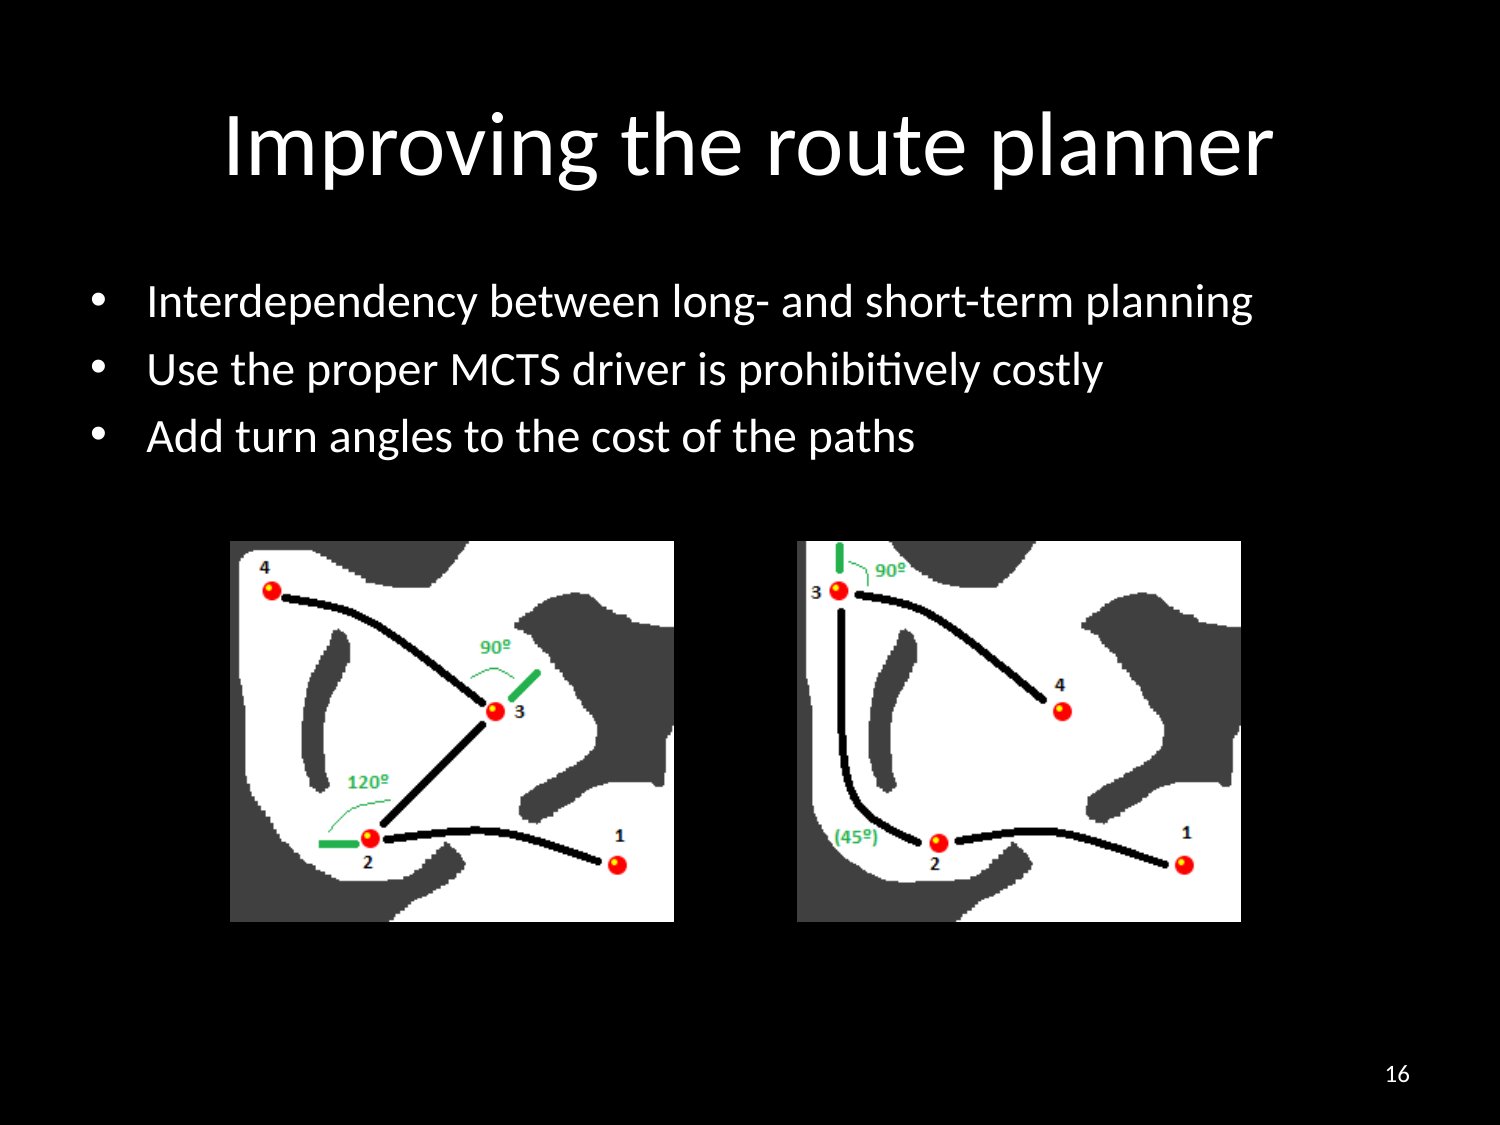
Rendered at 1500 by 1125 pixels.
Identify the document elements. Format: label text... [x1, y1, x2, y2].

title Improving the route planner [75, 45, 1425, 233]
slide_number 16 [1074, 1042, 1425, 1103]
picture [229, 541, 675, 922]
list Interdependency between long- and short-term planning Use the proper MCTS driver is prohibitively costly Add turn angles to the cost of the paths [75, 262, 1483, 1005]
picture [796, 541, 1242, 922]
